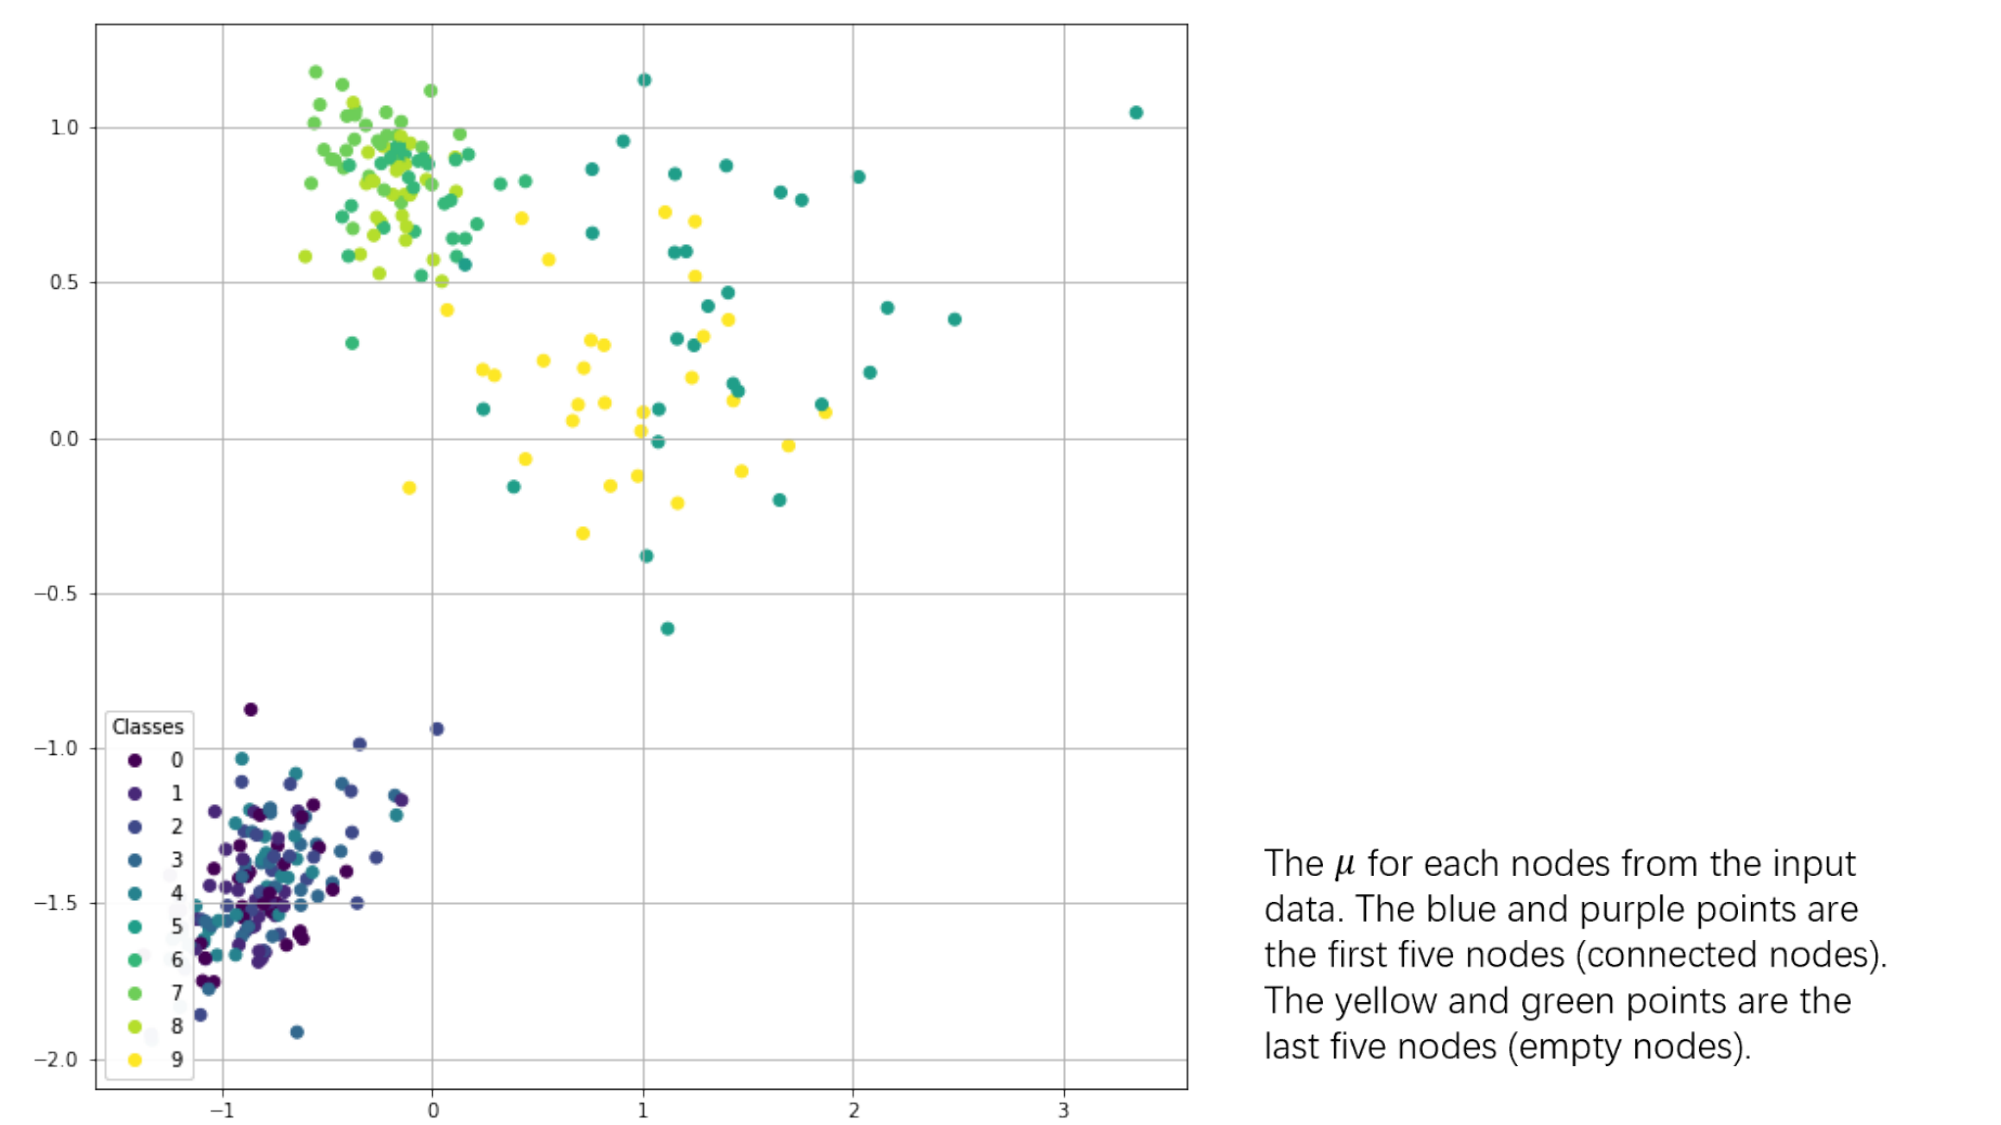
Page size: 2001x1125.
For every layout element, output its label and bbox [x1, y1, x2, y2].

picture [19, 10, 1199, 1125]
picture [1245, 827, 1920, 1089]
